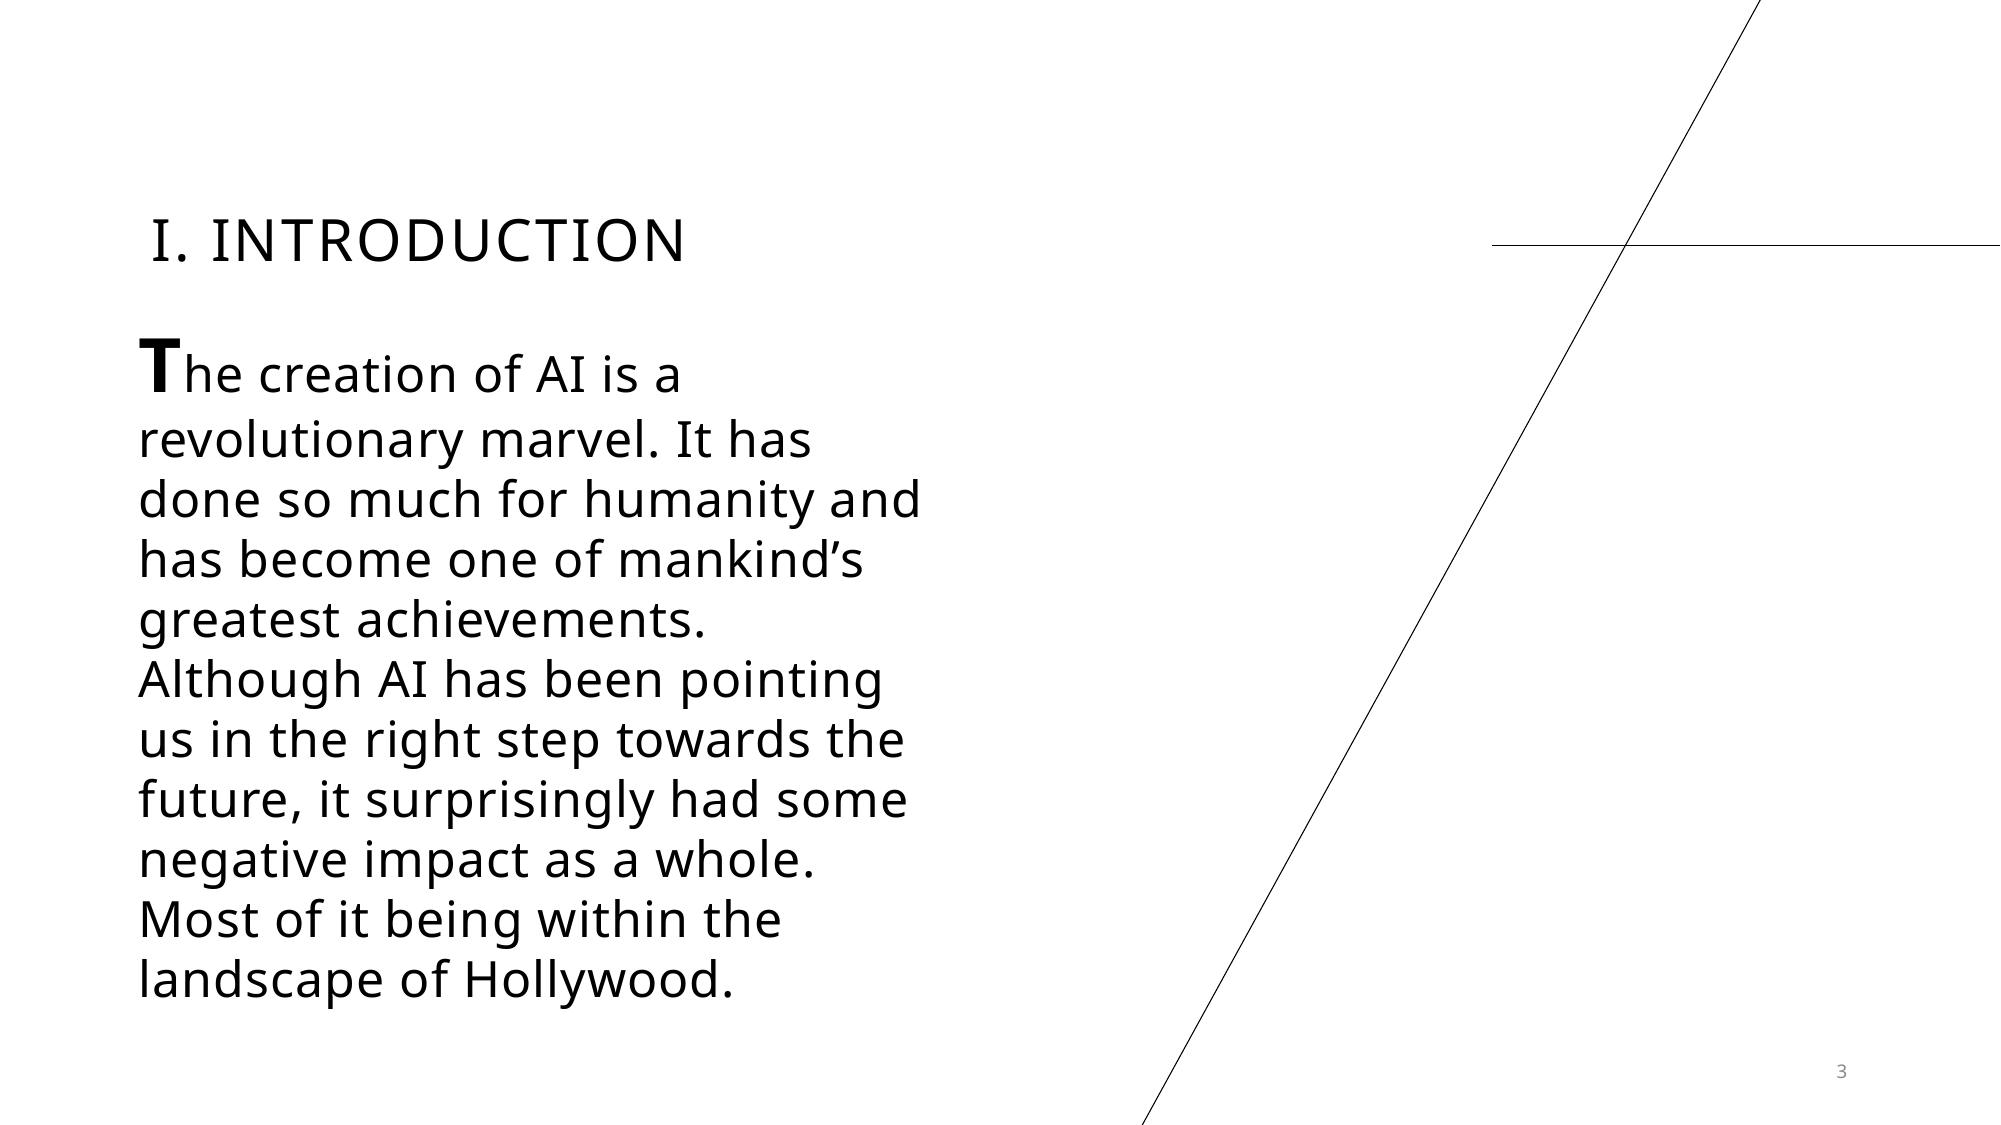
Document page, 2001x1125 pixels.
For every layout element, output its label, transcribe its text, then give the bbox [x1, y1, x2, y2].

title I. INTRODUCTION [136, 84, 975, 282]
slide_number 3 [1412, 1042, 1863, 1103]
list The creation of AI is a revolutionary marvel. It has done so much for humanity and has become one of mankind’s greatest achievements. Although AI has been pointing us in the right step towards the future, it surprisingly had some negative impact as a whole. Most of it being within the landscape of Hollywood. [123, 309, 963, 899]
